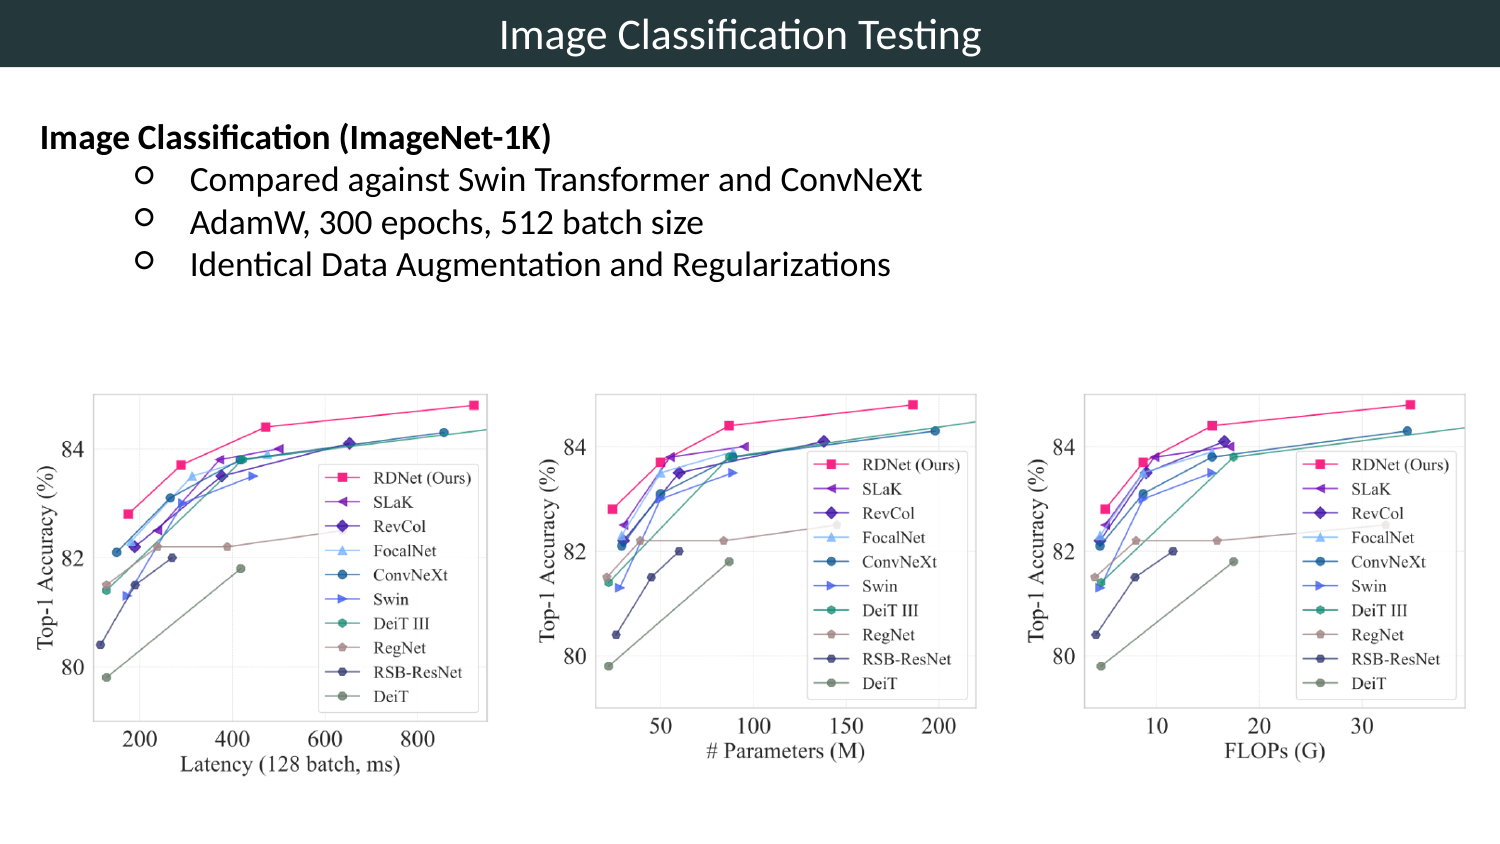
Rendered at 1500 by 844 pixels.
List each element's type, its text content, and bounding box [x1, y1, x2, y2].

text_box Image Classification Testing [370, 0, 1110, 64]
picture [24, 376, 1476, 782]
text_box Image Classification (ImageNet-1K) Compared against Swin Transformer and ConvNeXt AdamW, 300 epochs, 512 batch size Identical Data Augmentation and Regularizations [28, 108, 1385, 332]
